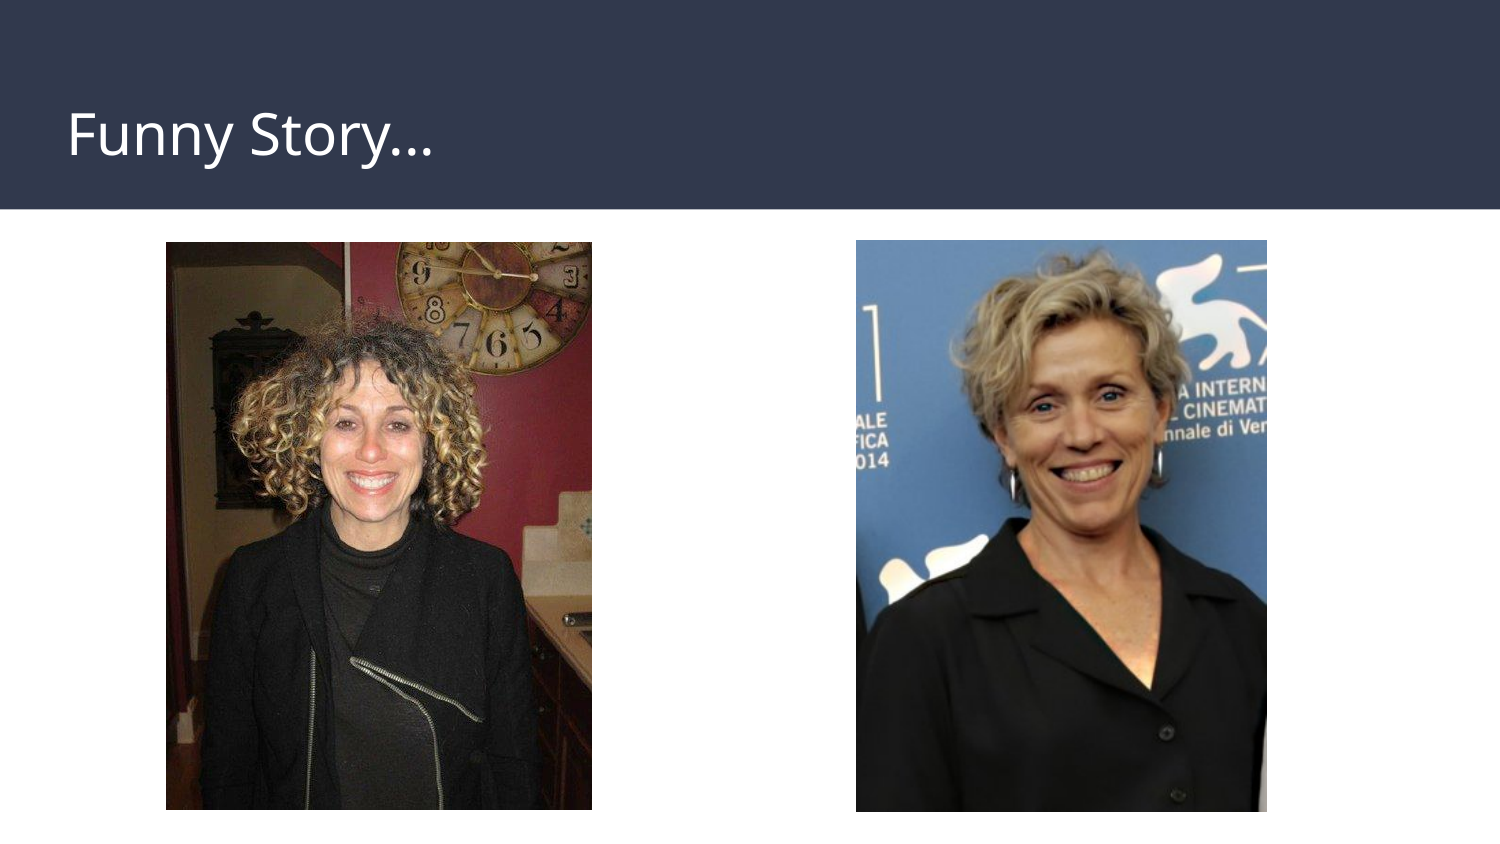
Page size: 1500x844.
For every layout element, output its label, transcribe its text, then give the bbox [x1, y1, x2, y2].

picture [849, 240, 1276, 812]
picture [166, 242, 592, 810]
title Funny Story... [51, 82, 1449, 185]
